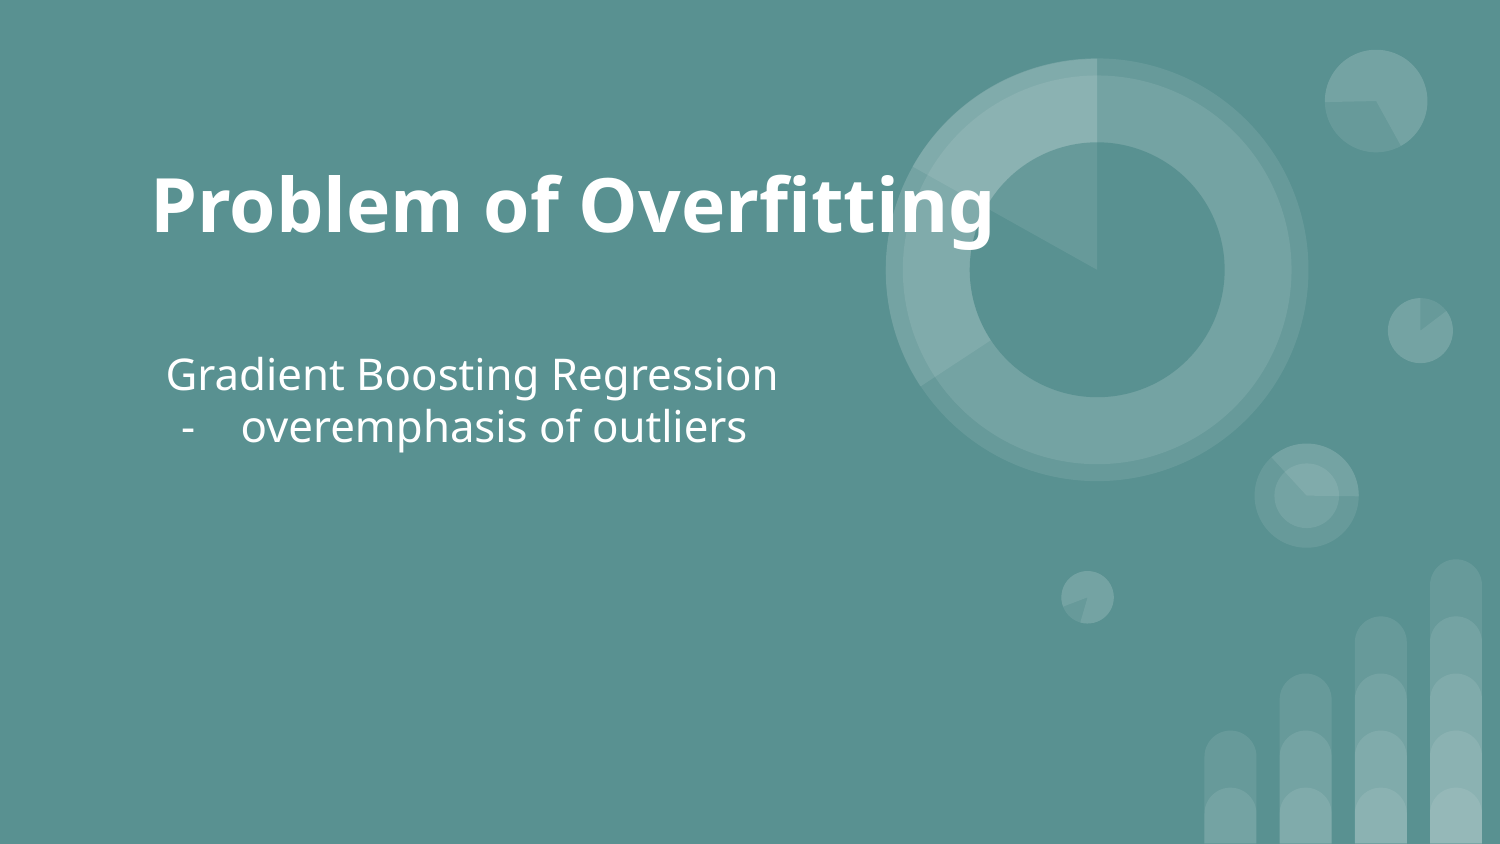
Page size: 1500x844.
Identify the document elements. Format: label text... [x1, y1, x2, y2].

title Problem of Overfitting [135, 48, 1227, 357]
subtitle Gradient Boosting Regression overemphasis of outliers [150, 331, 872, 628]
